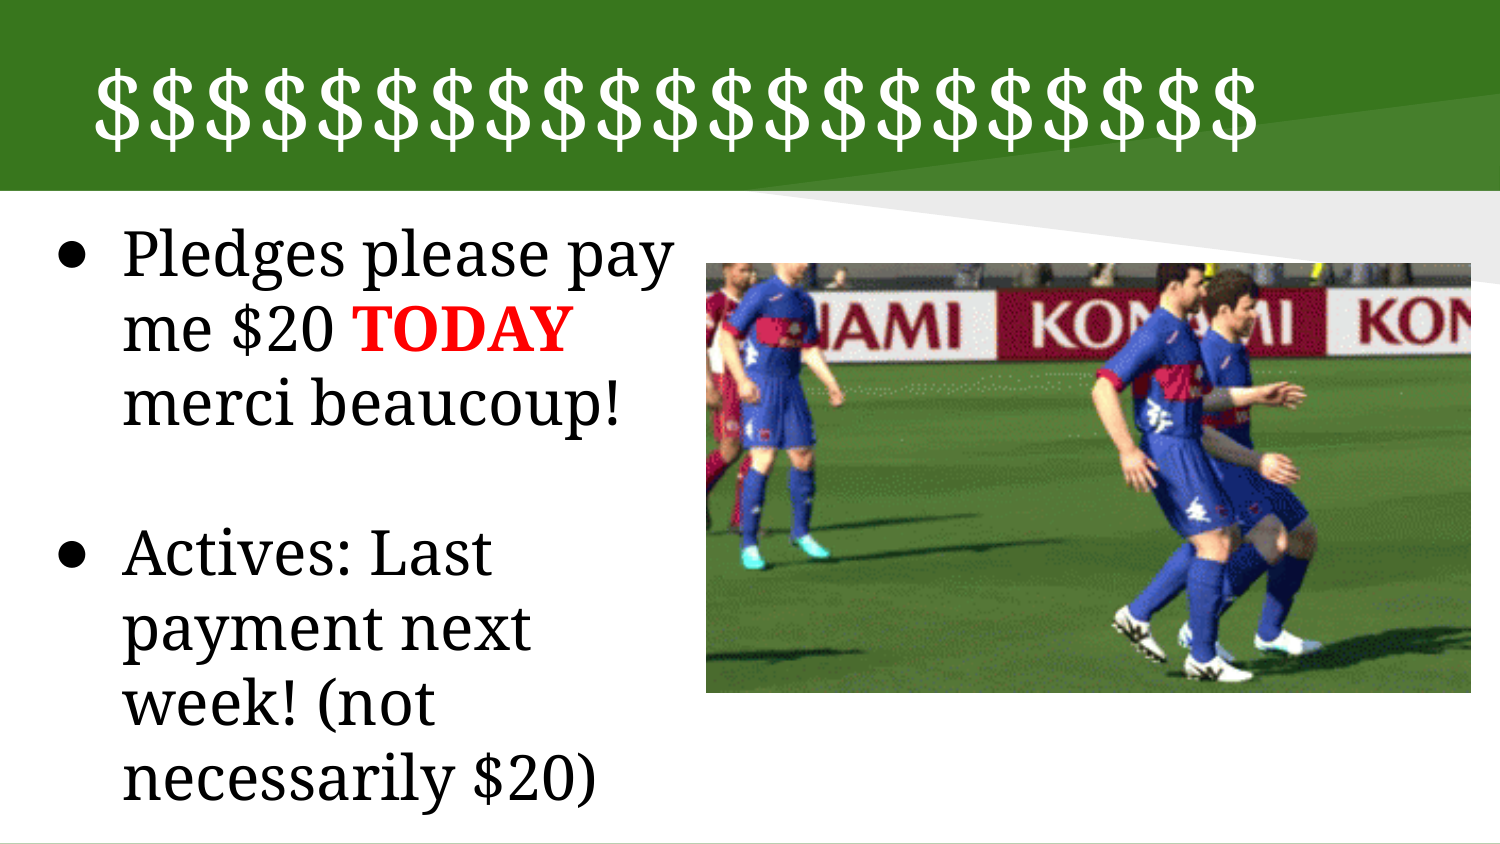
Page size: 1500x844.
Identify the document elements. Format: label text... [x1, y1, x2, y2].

list Pledges please pay me $20 TODAY merci beaucoup! Actives: Last payment next week! (not necessarily $20) [32, 198, 728, 810]
title $$$$$$$$$$$$$$$$$$$$$ [75, 33, 1425, 175]
picture [705, 263, 1471, 694]
